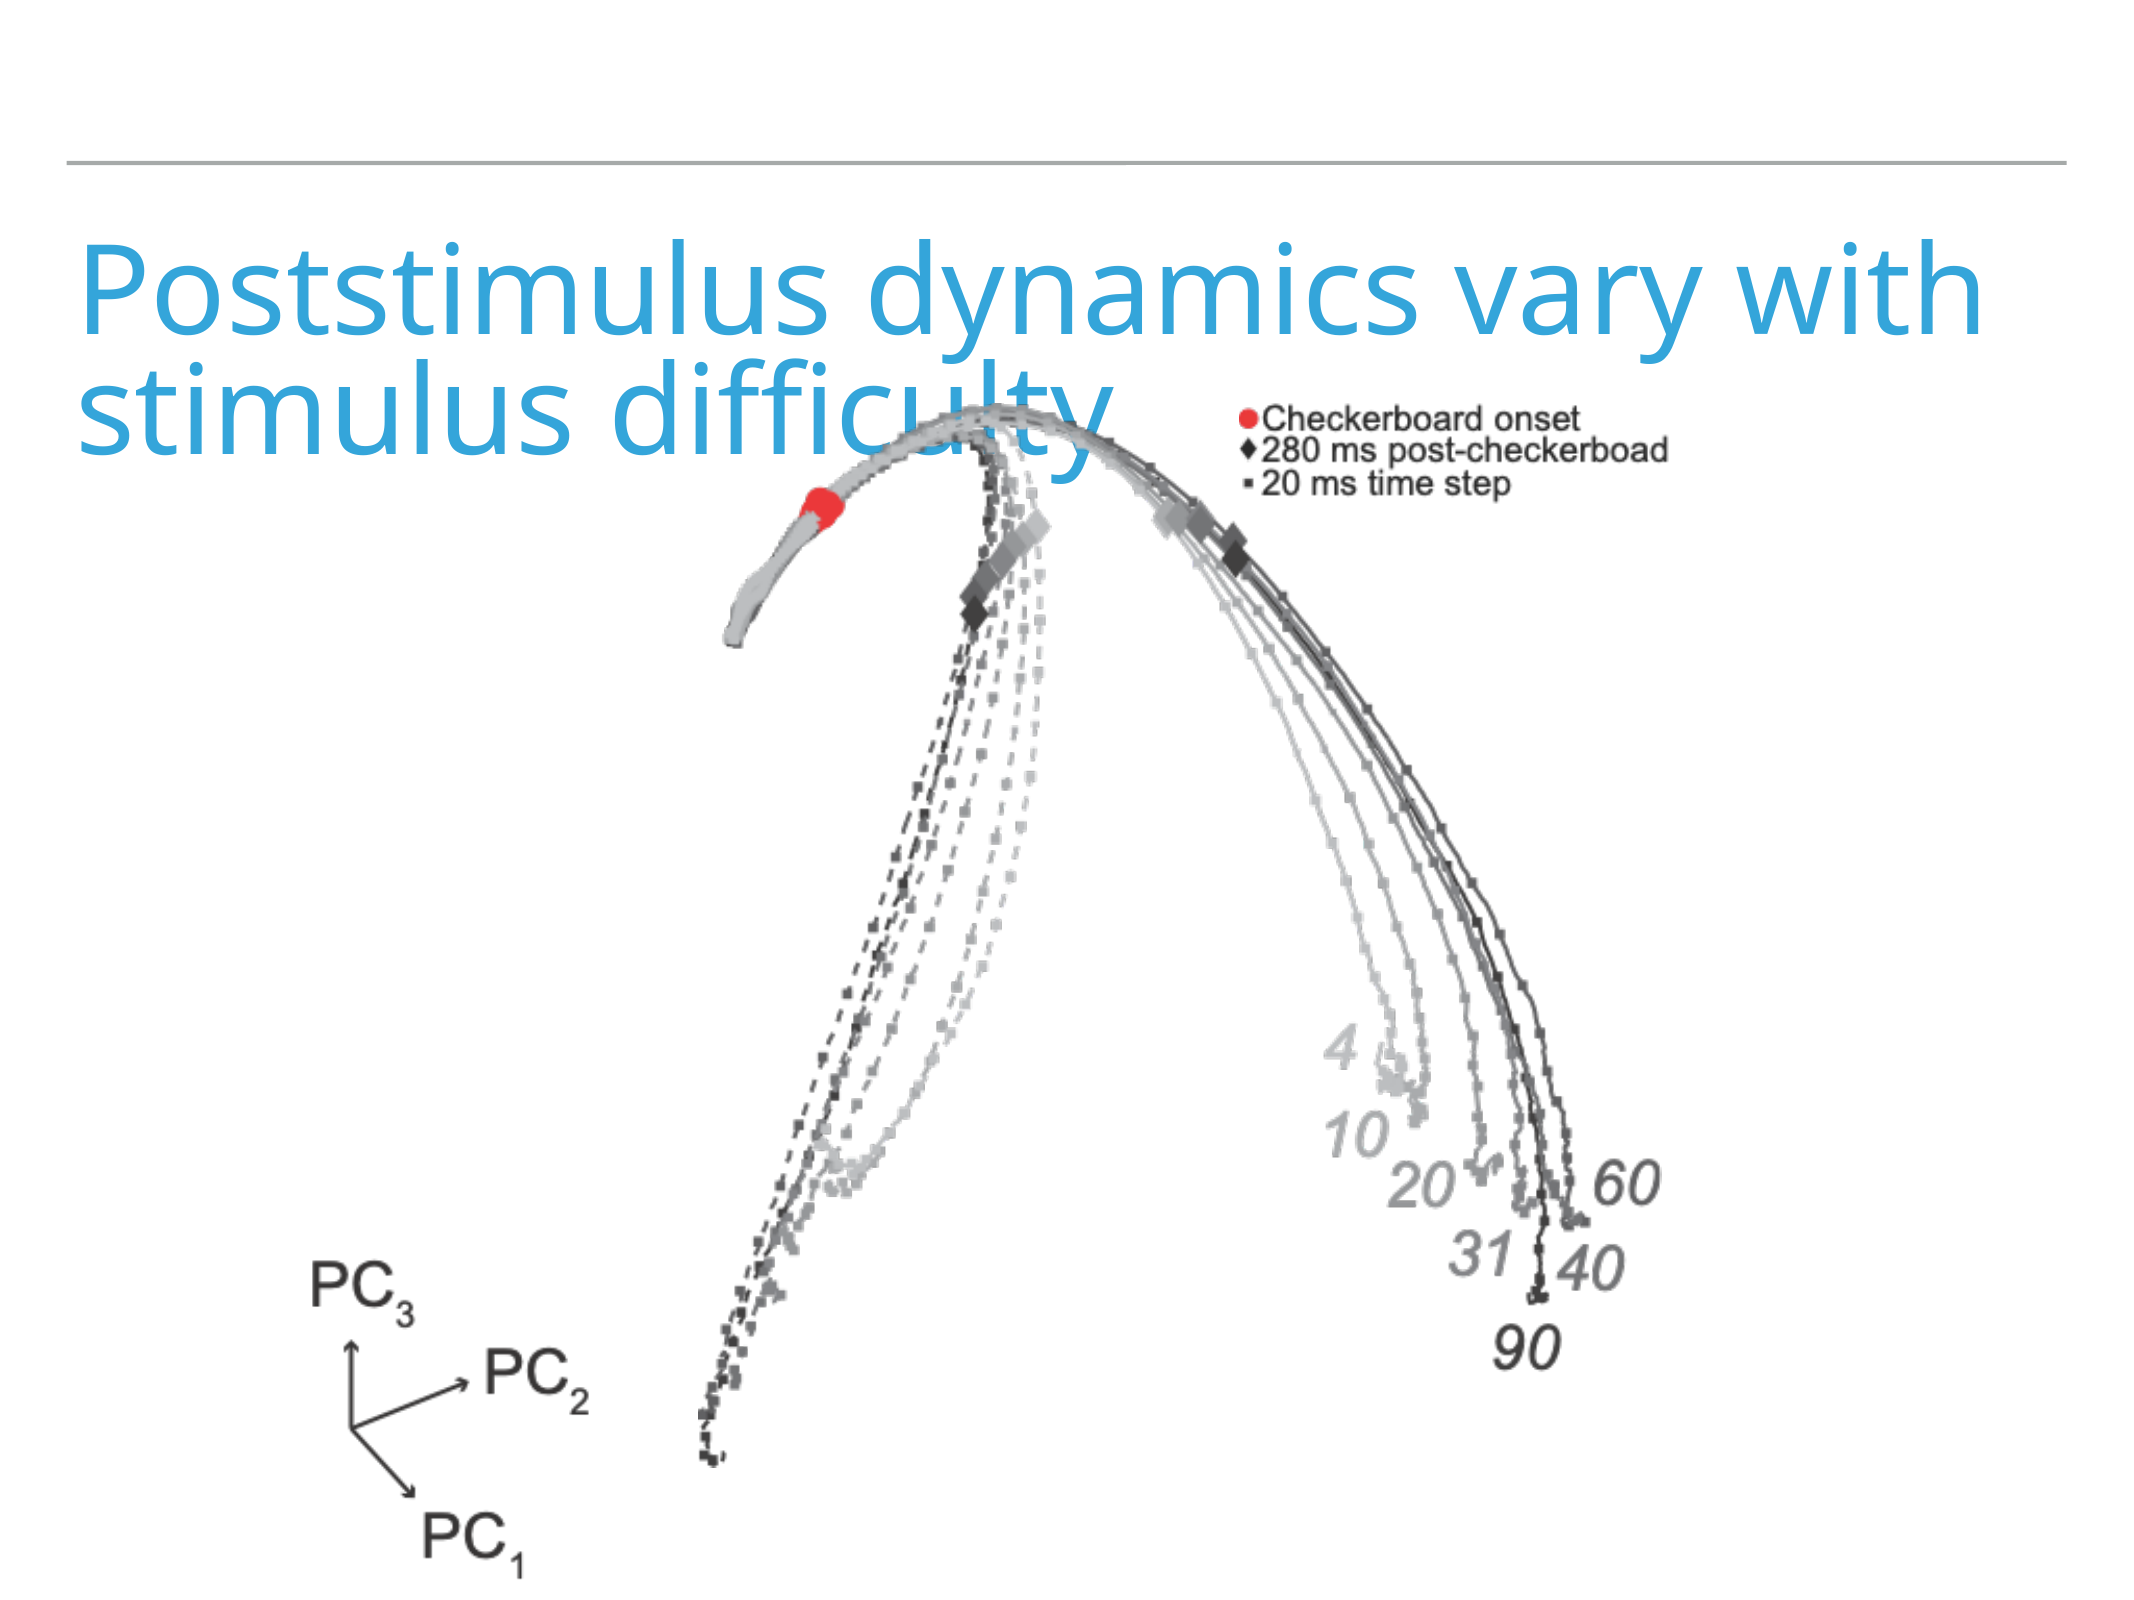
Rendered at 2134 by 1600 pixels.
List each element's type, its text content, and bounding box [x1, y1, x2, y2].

picture [308, 1253, 591, 1600]
picture [697, 400, 1671, 1469]
title Poststimulus dynamics vary with stimulus difficulty [66, 229, 2068, 509]
